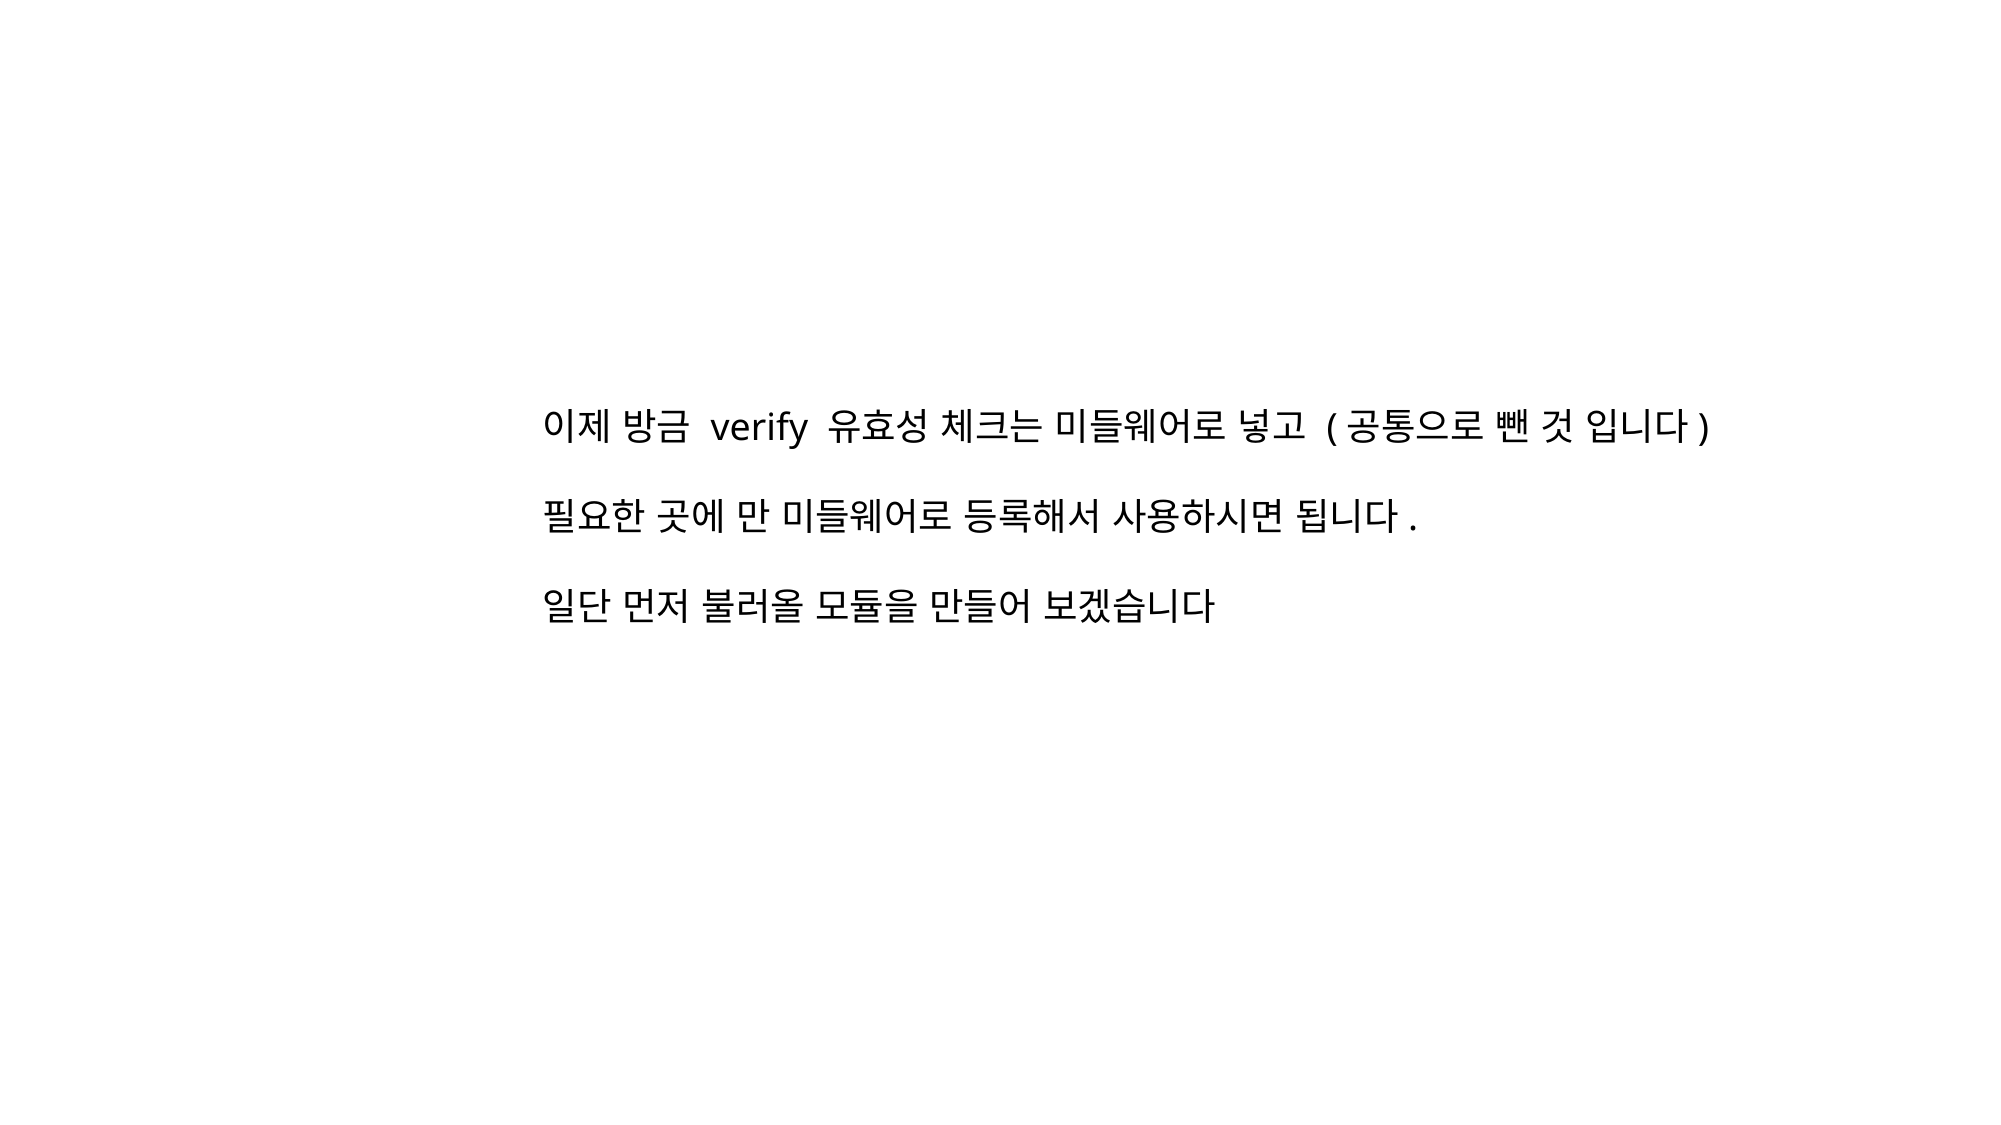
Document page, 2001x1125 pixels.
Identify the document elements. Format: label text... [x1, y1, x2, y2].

text_box 이제 방금 verify 유효성 체크는 미들웨어로 넣고 (공통으로 뺀 것 입니다) 필요한 곳에 만 미들웨어로 등록해서 사용하시면 됩니다. 일단 먼저 불러올 모듈을 만들어 보겠습니다 [527, 395, 1725, 726]
